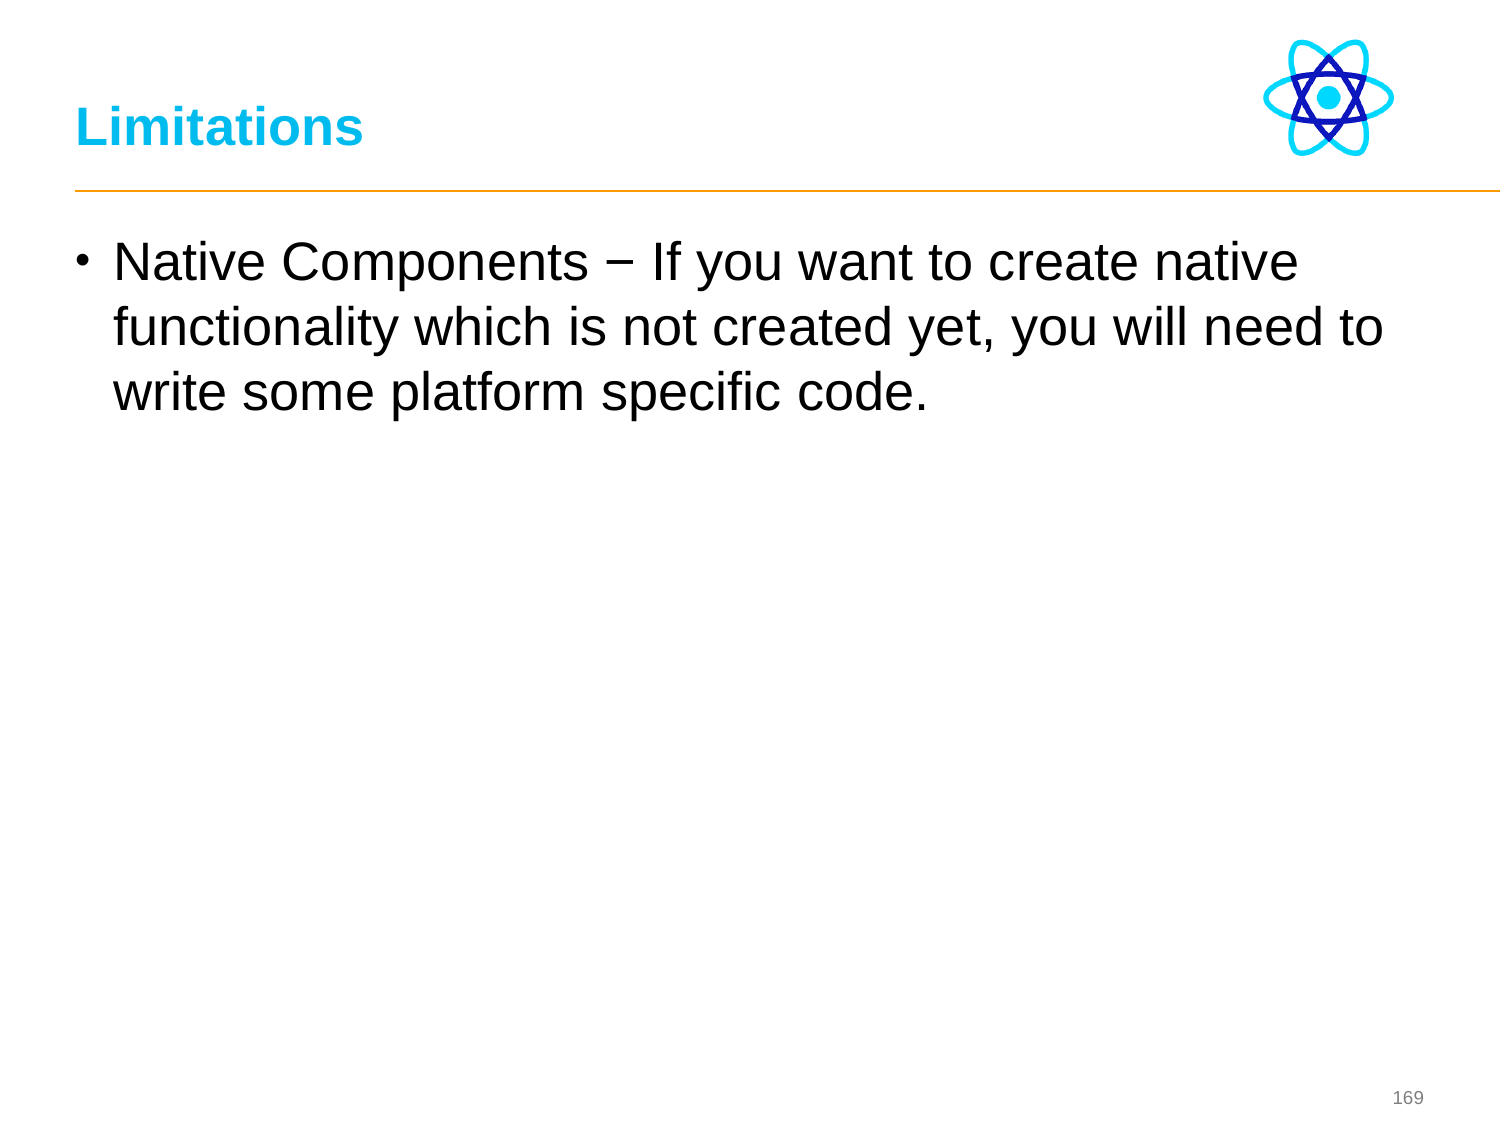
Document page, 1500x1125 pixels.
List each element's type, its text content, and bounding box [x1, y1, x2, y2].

list Native Components − If you want to create native functionality which is not created yet, you will need to write some platform specific code. [75, 226, 1425, 1018]
title Limitations [75, 27, 1422, 157]
